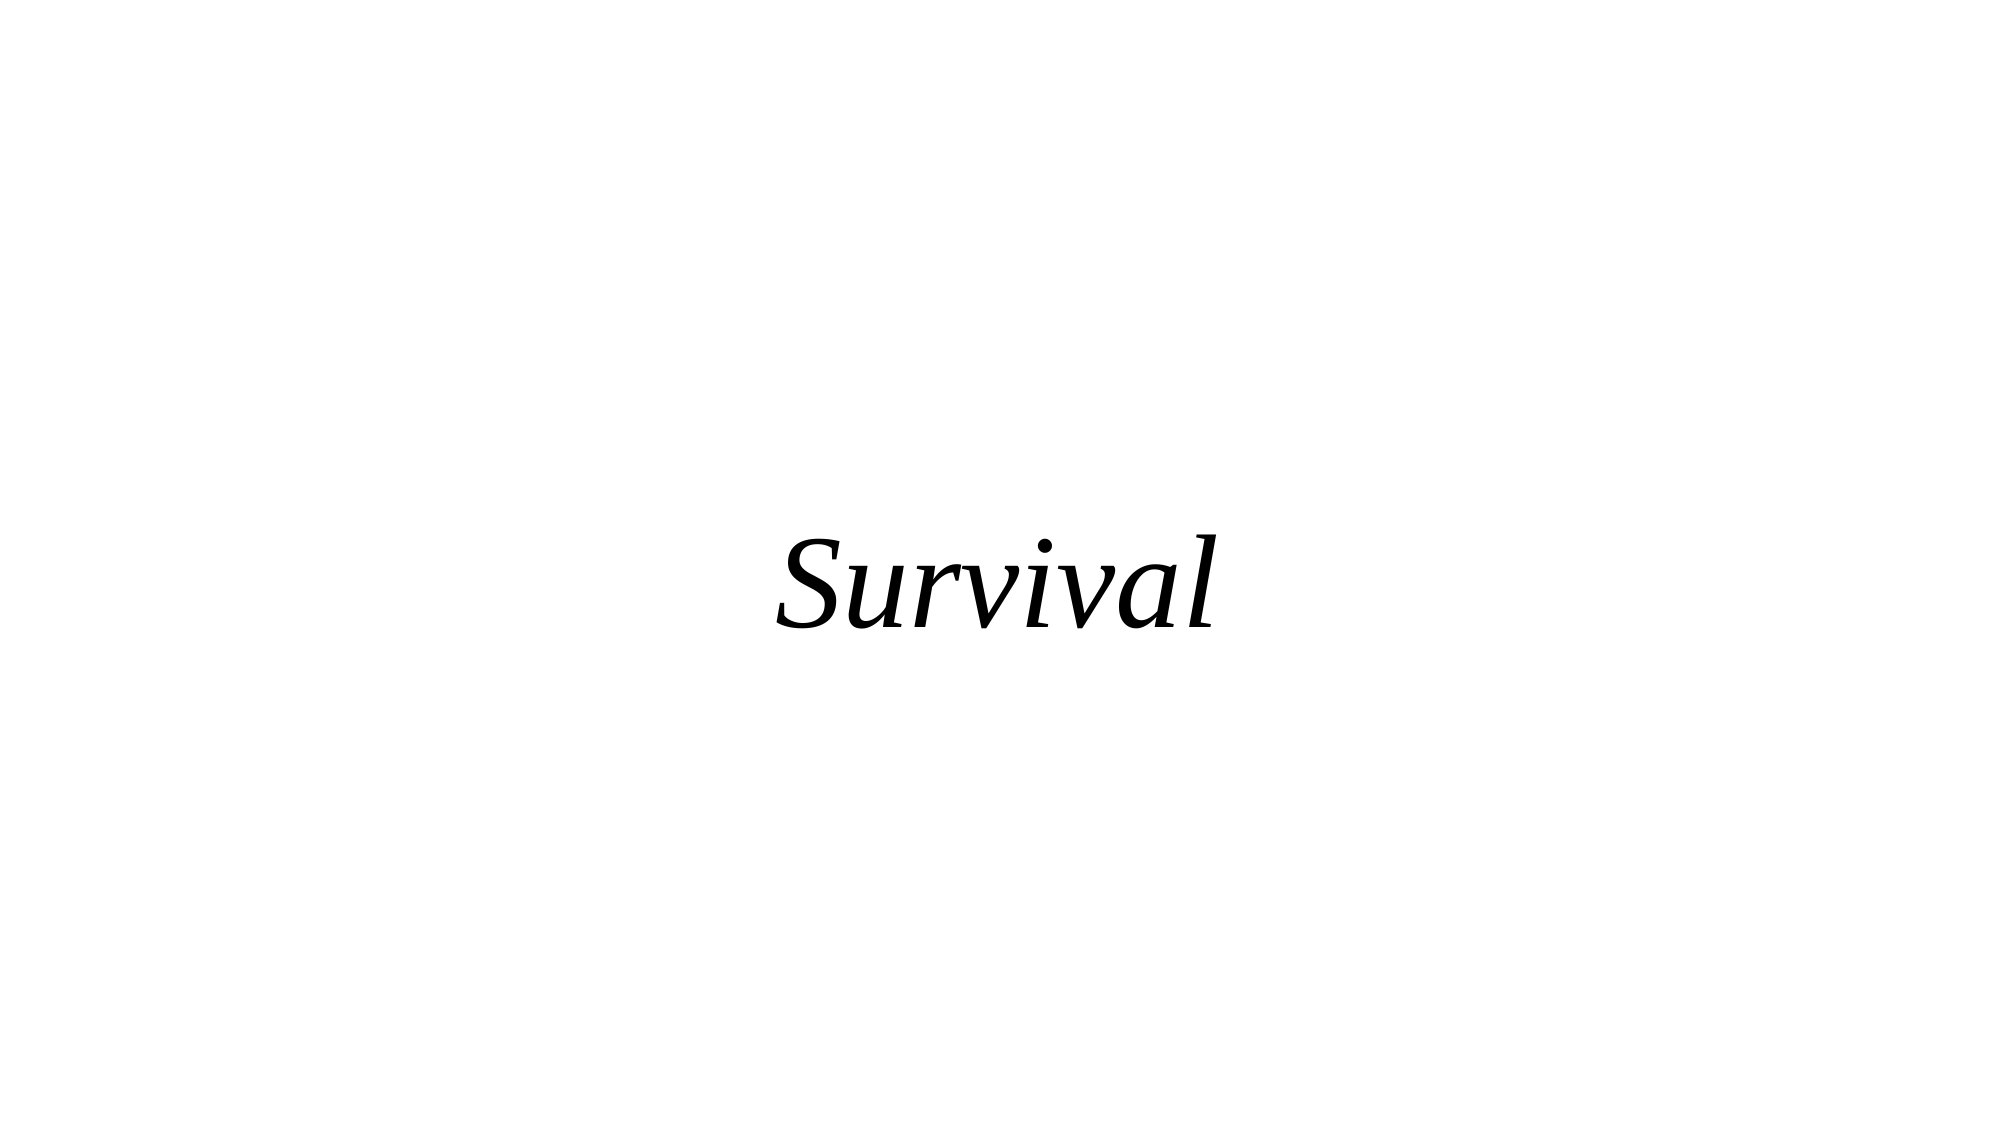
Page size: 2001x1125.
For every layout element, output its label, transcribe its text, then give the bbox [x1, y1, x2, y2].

title Survival [135, 475, 1861, 693]
